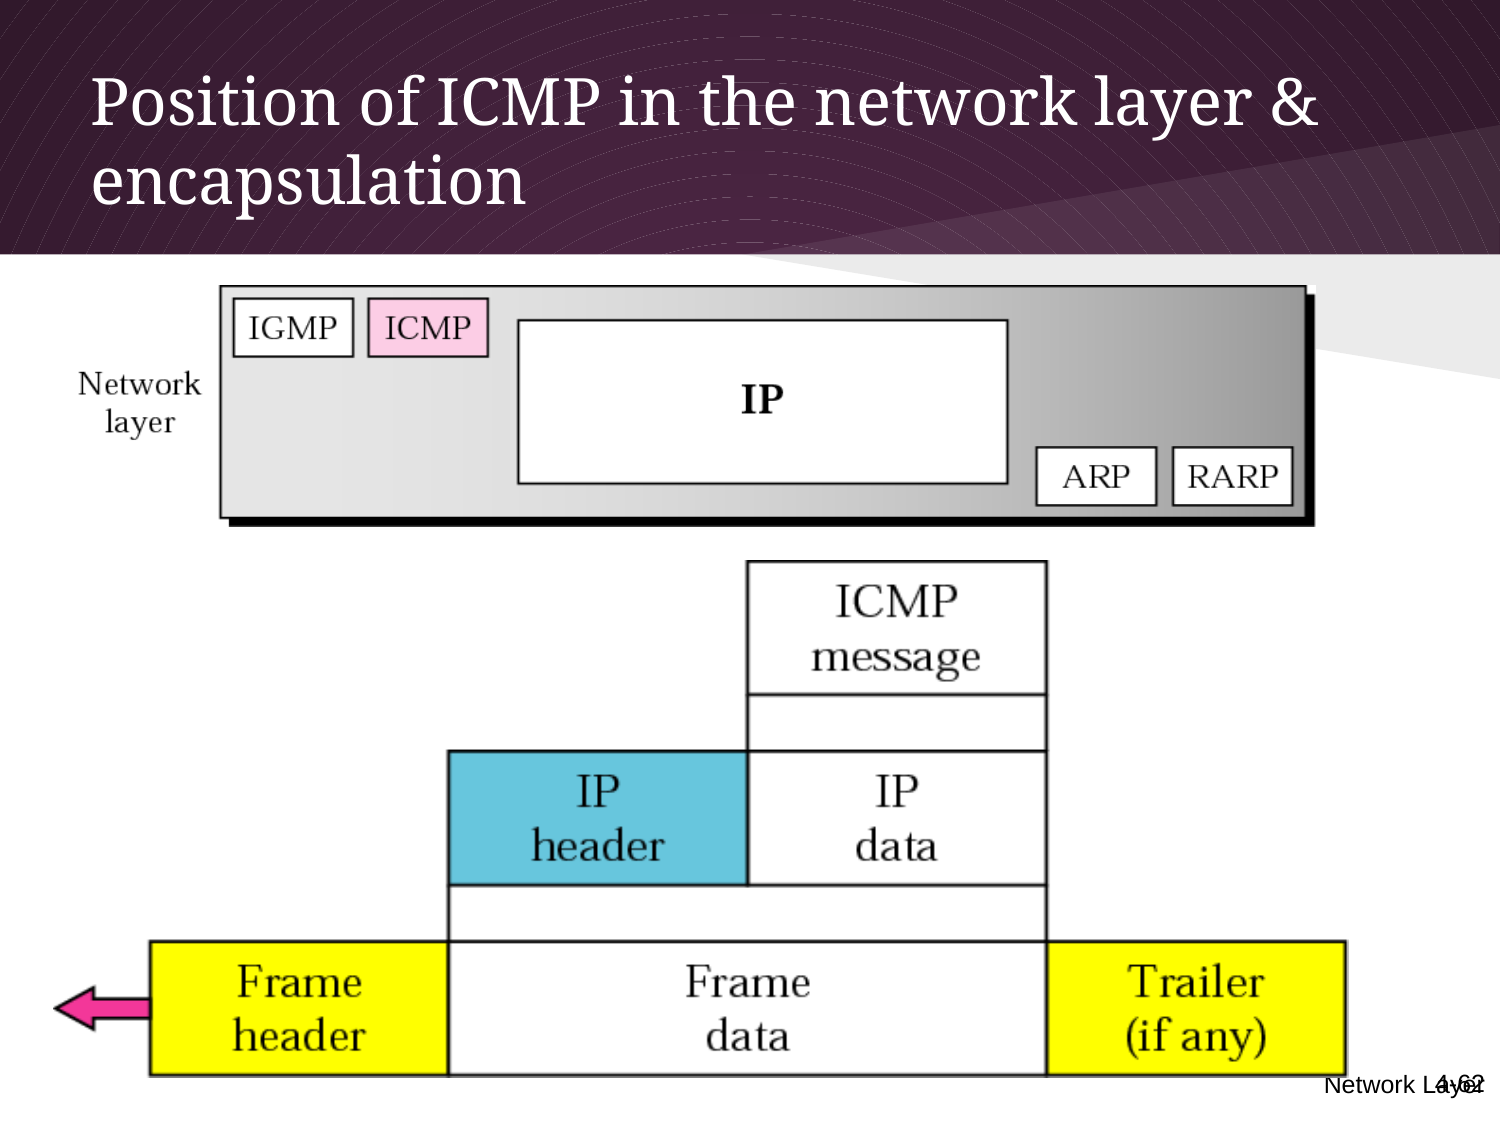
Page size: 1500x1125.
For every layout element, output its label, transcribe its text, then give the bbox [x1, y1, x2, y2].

title Position of ICMP in the network layer & encapsulation [75, 45, 1425, 233]
footer Network Layer [1025, 1060, 1500, 1108]
slide_number 4-61 [1389, 1060, 1500, 1106]
picture [52, 560, 1350, 1078]
picture [77, 285, 1316, 527]
